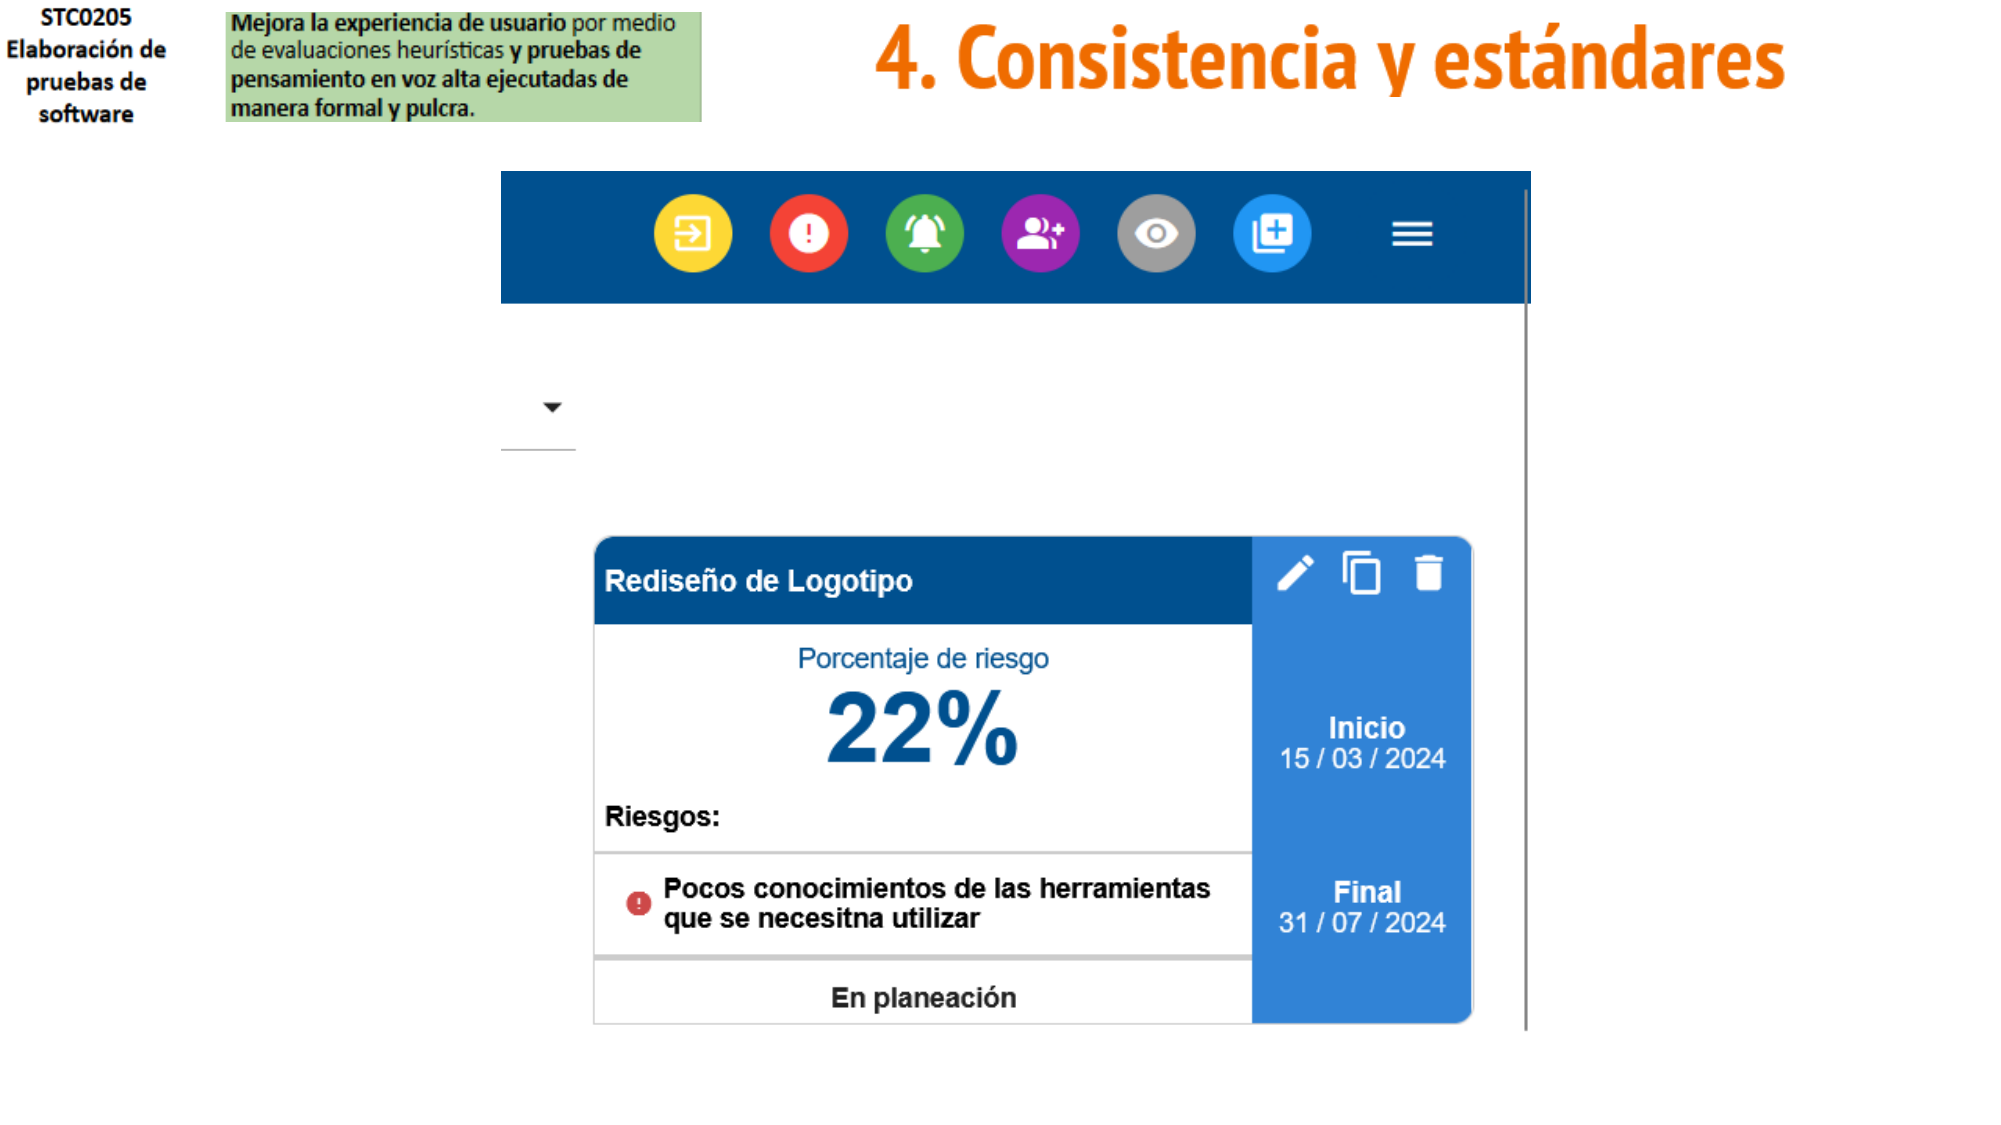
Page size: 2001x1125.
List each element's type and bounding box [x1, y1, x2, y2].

picture [0, 0, 171, 135]
picture [858, 11, 1800, 98]
picture [501, 171, 1531, 1051]
picture [225, 11, 703, 123]
